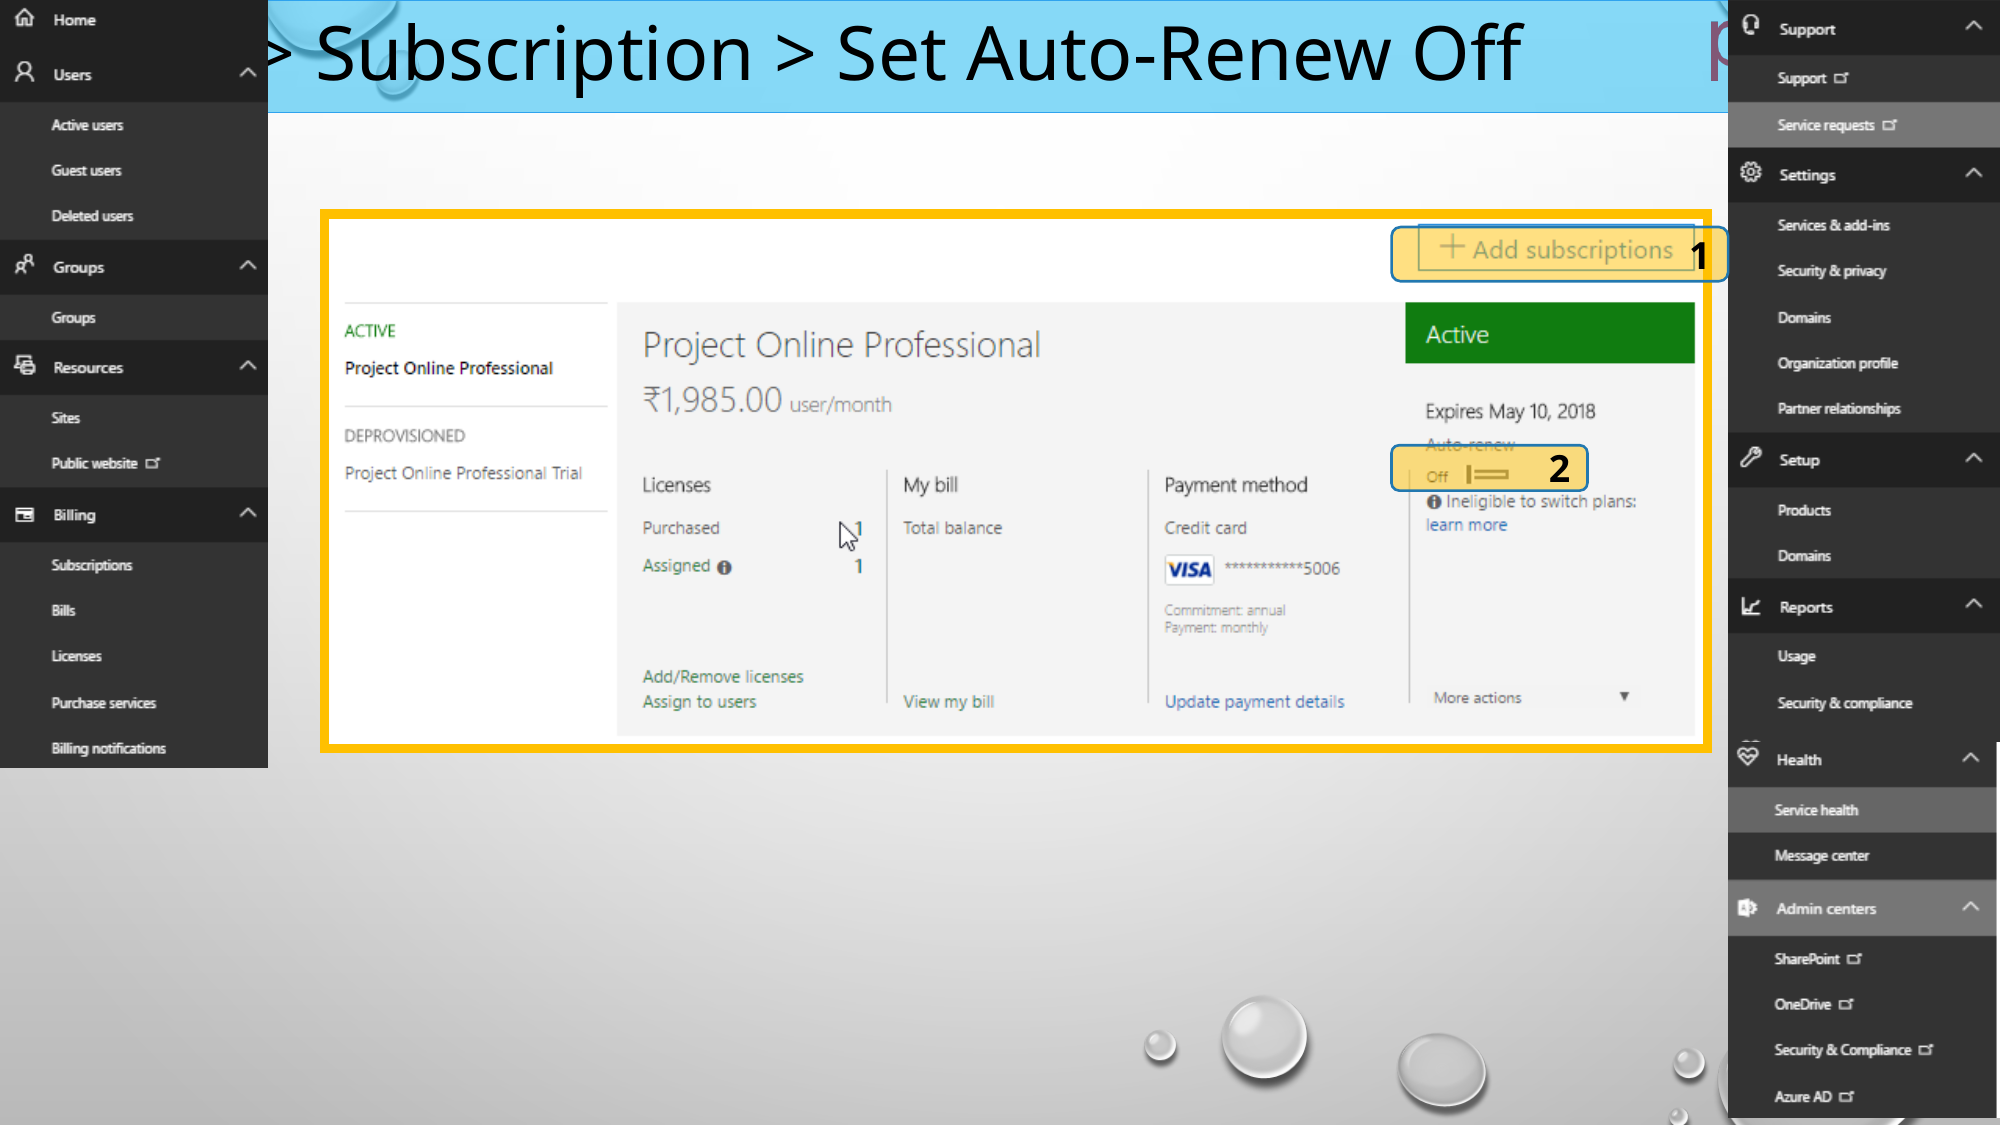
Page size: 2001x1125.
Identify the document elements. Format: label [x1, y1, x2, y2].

text_box [0, 0, 2000, 1118]
picture [0, 1118, 2000, 1125]
